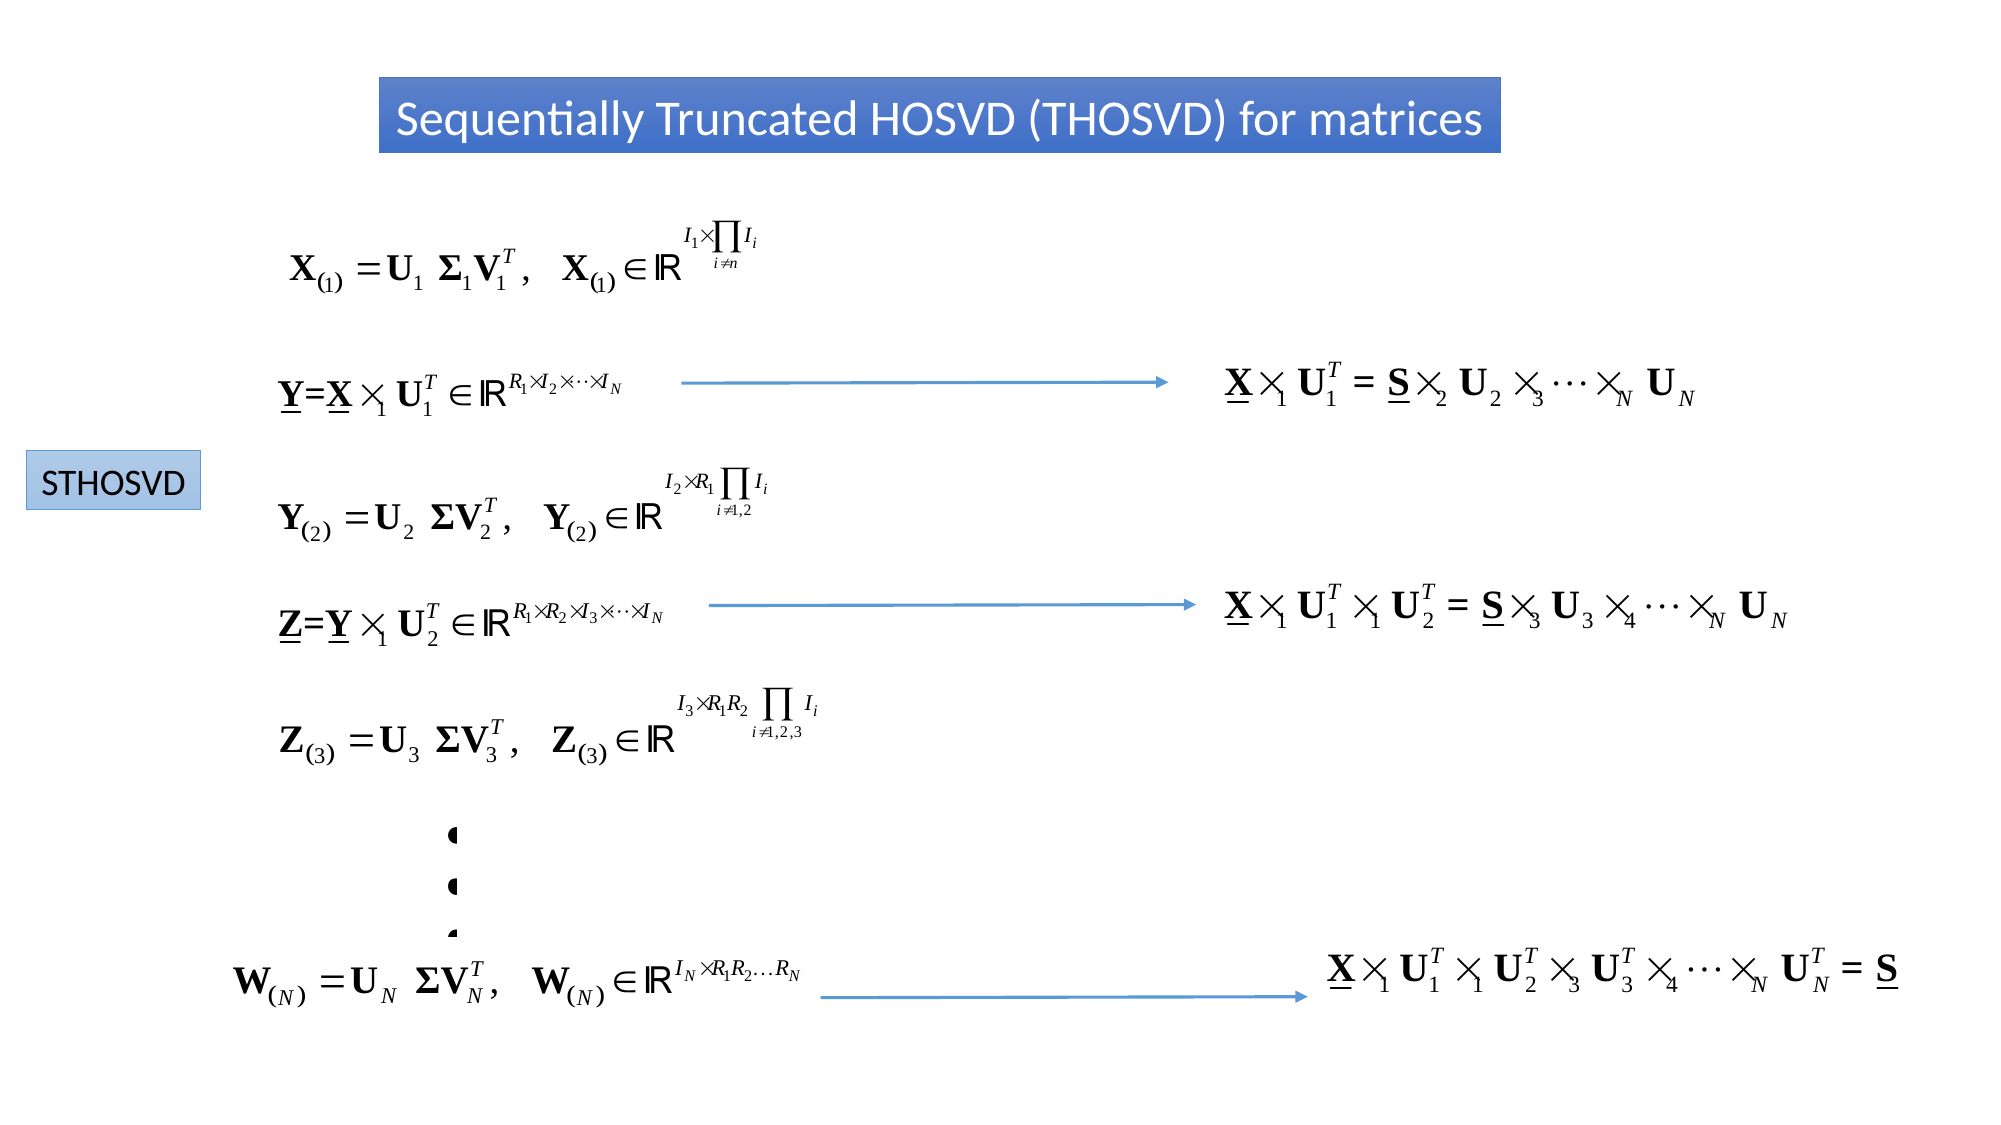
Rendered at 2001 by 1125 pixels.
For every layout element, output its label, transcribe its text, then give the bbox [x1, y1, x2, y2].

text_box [1218, 352, 1703, 412]
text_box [272, 461, 776, 555]
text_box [1218, 575, 1794, 635]
text_box Sequentially Truncated HOSVD (THOSVD) for matrices [379, 77, 1501, 153]
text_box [274, 682, 837, 778]
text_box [428, 808, 457, 937]
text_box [272, 594, 672, 652]
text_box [272, 366, 632, 422]
text_box STHOSVD [26, 450, 201, 510]
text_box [227, 952, 821, 1020]
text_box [1321, 938, 1913, 998]
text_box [284, 215, 766, 306]
